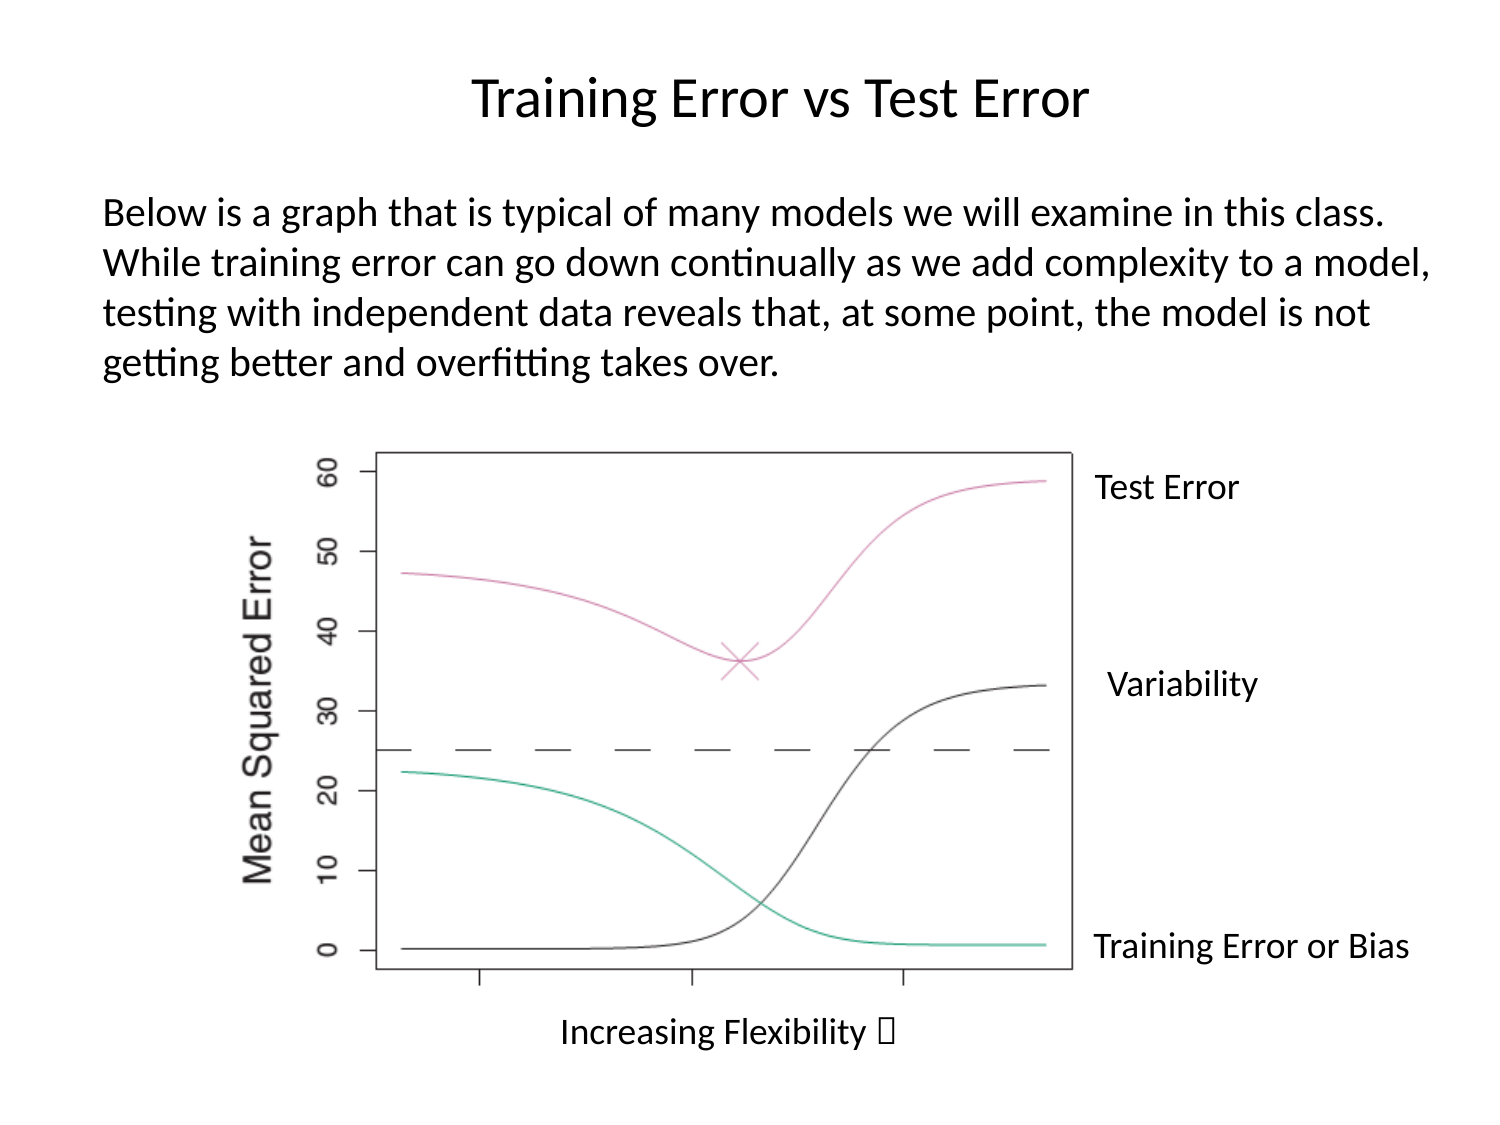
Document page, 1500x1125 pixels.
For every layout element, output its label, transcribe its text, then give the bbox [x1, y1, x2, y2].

text_box Training Error or Bias [1118, 913, 1426, 974]
title Training Error vs Test Error [262, 0, 1300, 176]
text_box Variability [1118, 651, 1274, 712]
text_box Increasing Flexibility  [545, 1010, 913, 1060]
picture [174, 424, 1115, 1001]
text_box Test Error [1118, 454, 1256, 515]
list Below is a graph that is typical of many models we will examine in this class. While training error can go down continually as we add complexity to a model, testing with independent data reveals that, at some point, the model is not getting better and overfitting takes over. [87, 176, 1450, 1052]
